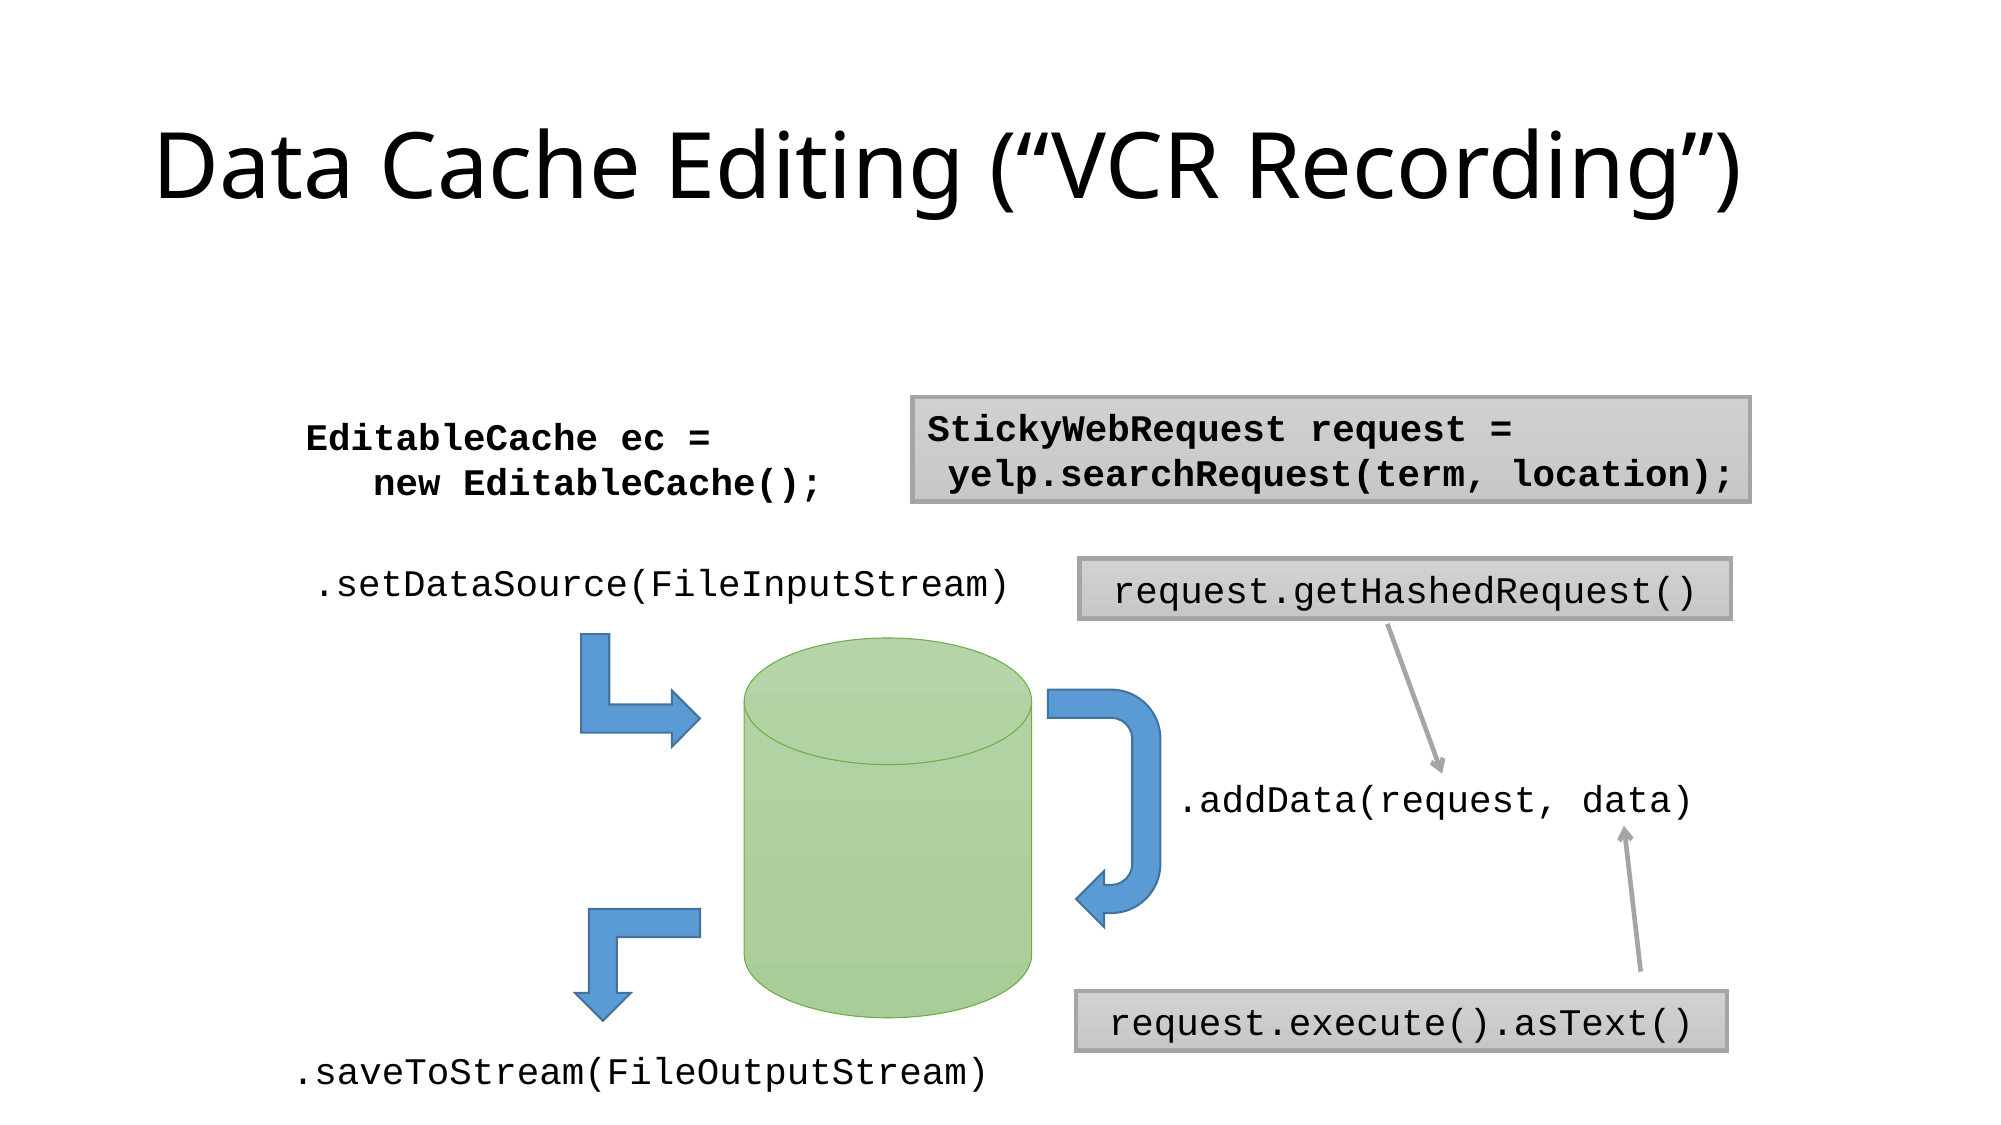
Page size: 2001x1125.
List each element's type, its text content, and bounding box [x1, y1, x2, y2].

text_box .saveToStream(FileOutputStream) [277, 1039, 1005, 1100]
text_box [1046, 688, 1162, 930]
text_box request.execute().asText() [1618, 825, 1642, 972]
text_box [580, 633, 702, 750]
text_box request.getHashedRequest() [1079, 558, 1731, 619]
text_box EditableCache ec = new EditableCache(); [290, 405, 839, 511]
text_box request.execute().asText() [1075, 990, 1728, 1051]
text_box StickyWebRequest request = yelp.searchRequest(term, location); [912, 396, 1750, 502]
text_box [572, 907, 702, 1023]
text_box .setDataSource(FileInputStream) [298, 551, 1026, 612]
title Data Cache Editing (“VCR Recording”) [137, 59, 1863, 278]
text_box [743, 637, 1033, 1019]
text_box .addData(request, data) [1161, 767, 1710, 828]
text_box request.getHashedRequest() [1386, 623, 1445, 774]
